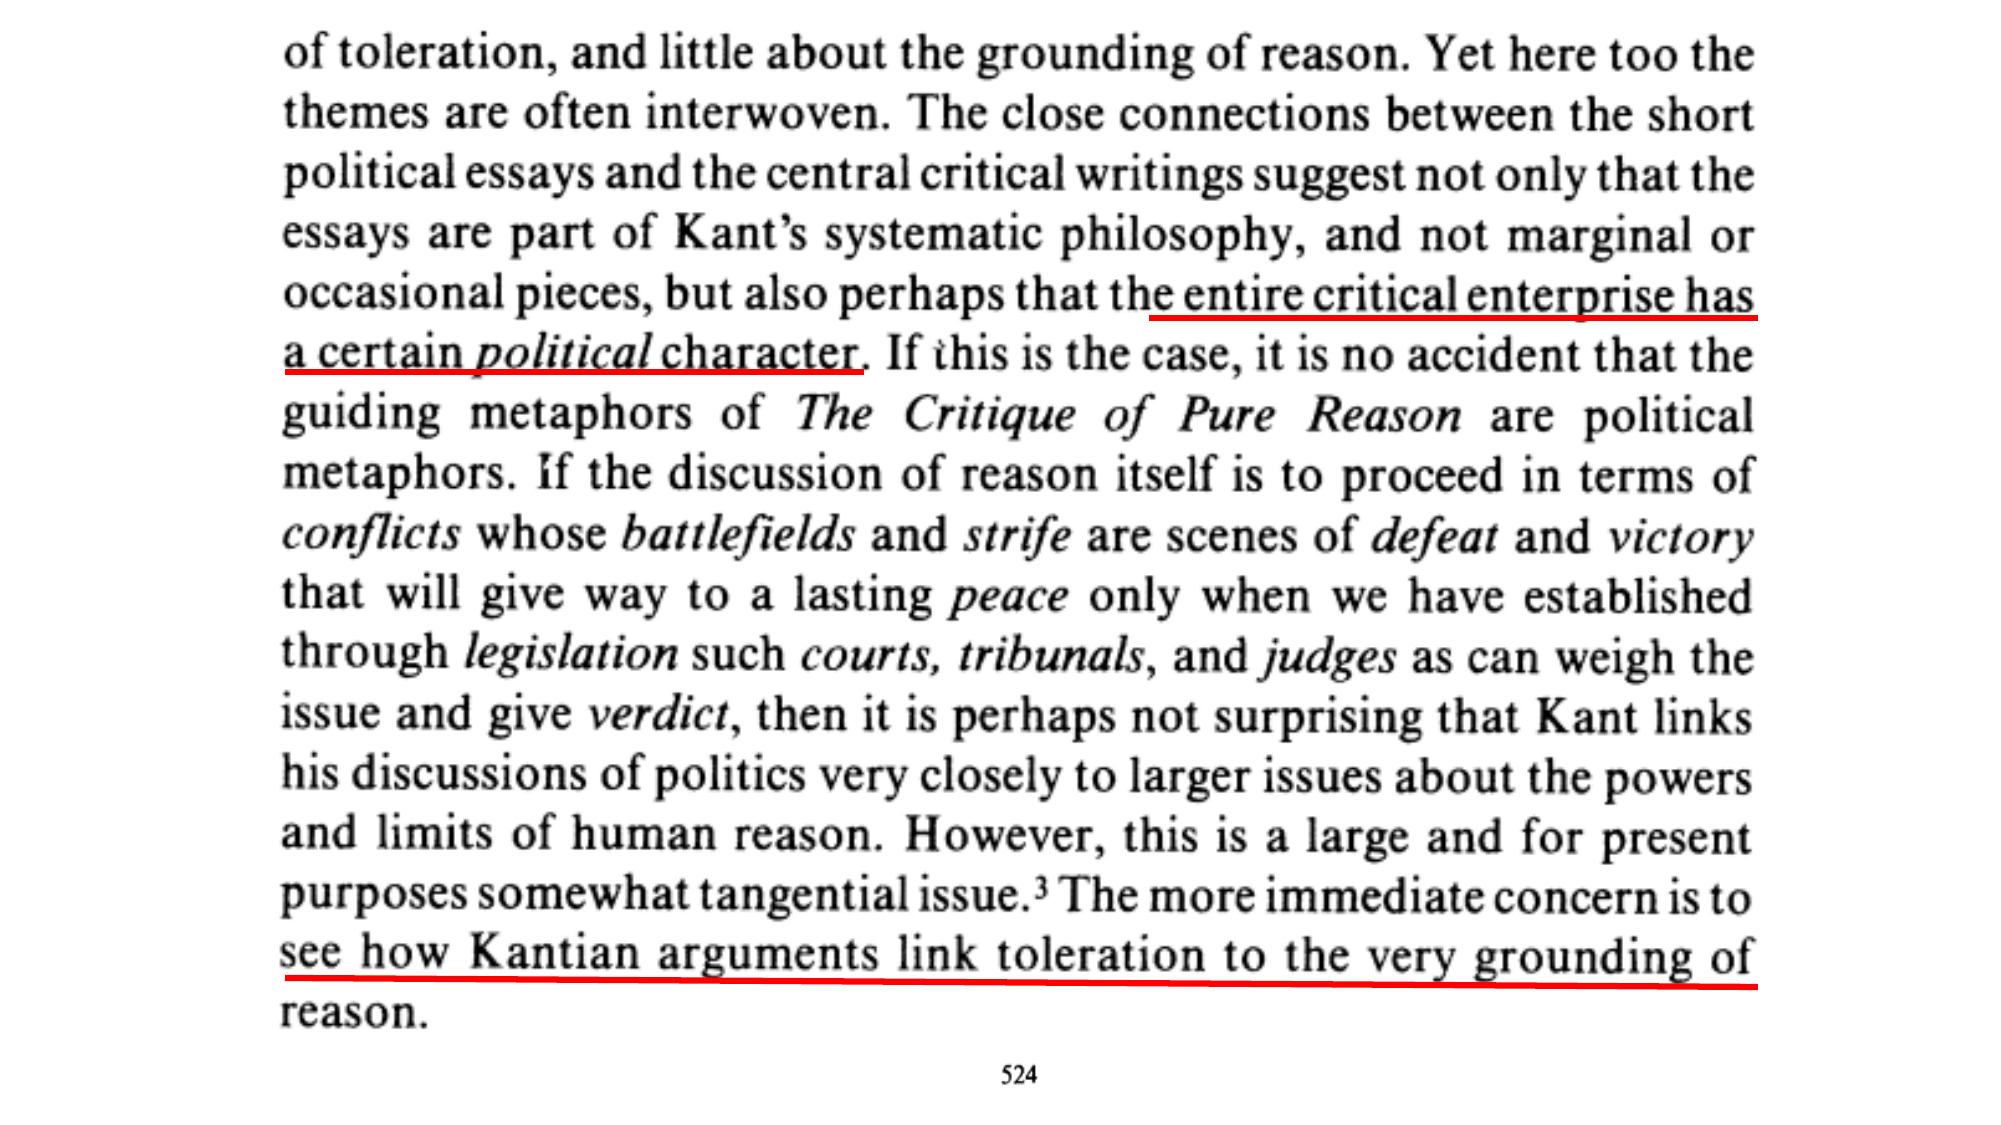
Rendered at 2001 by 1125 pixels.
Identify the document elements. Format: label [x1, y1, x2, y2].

text_box [284, 977, 1758, 987]
picture [251, 22, 1787, 1096]
